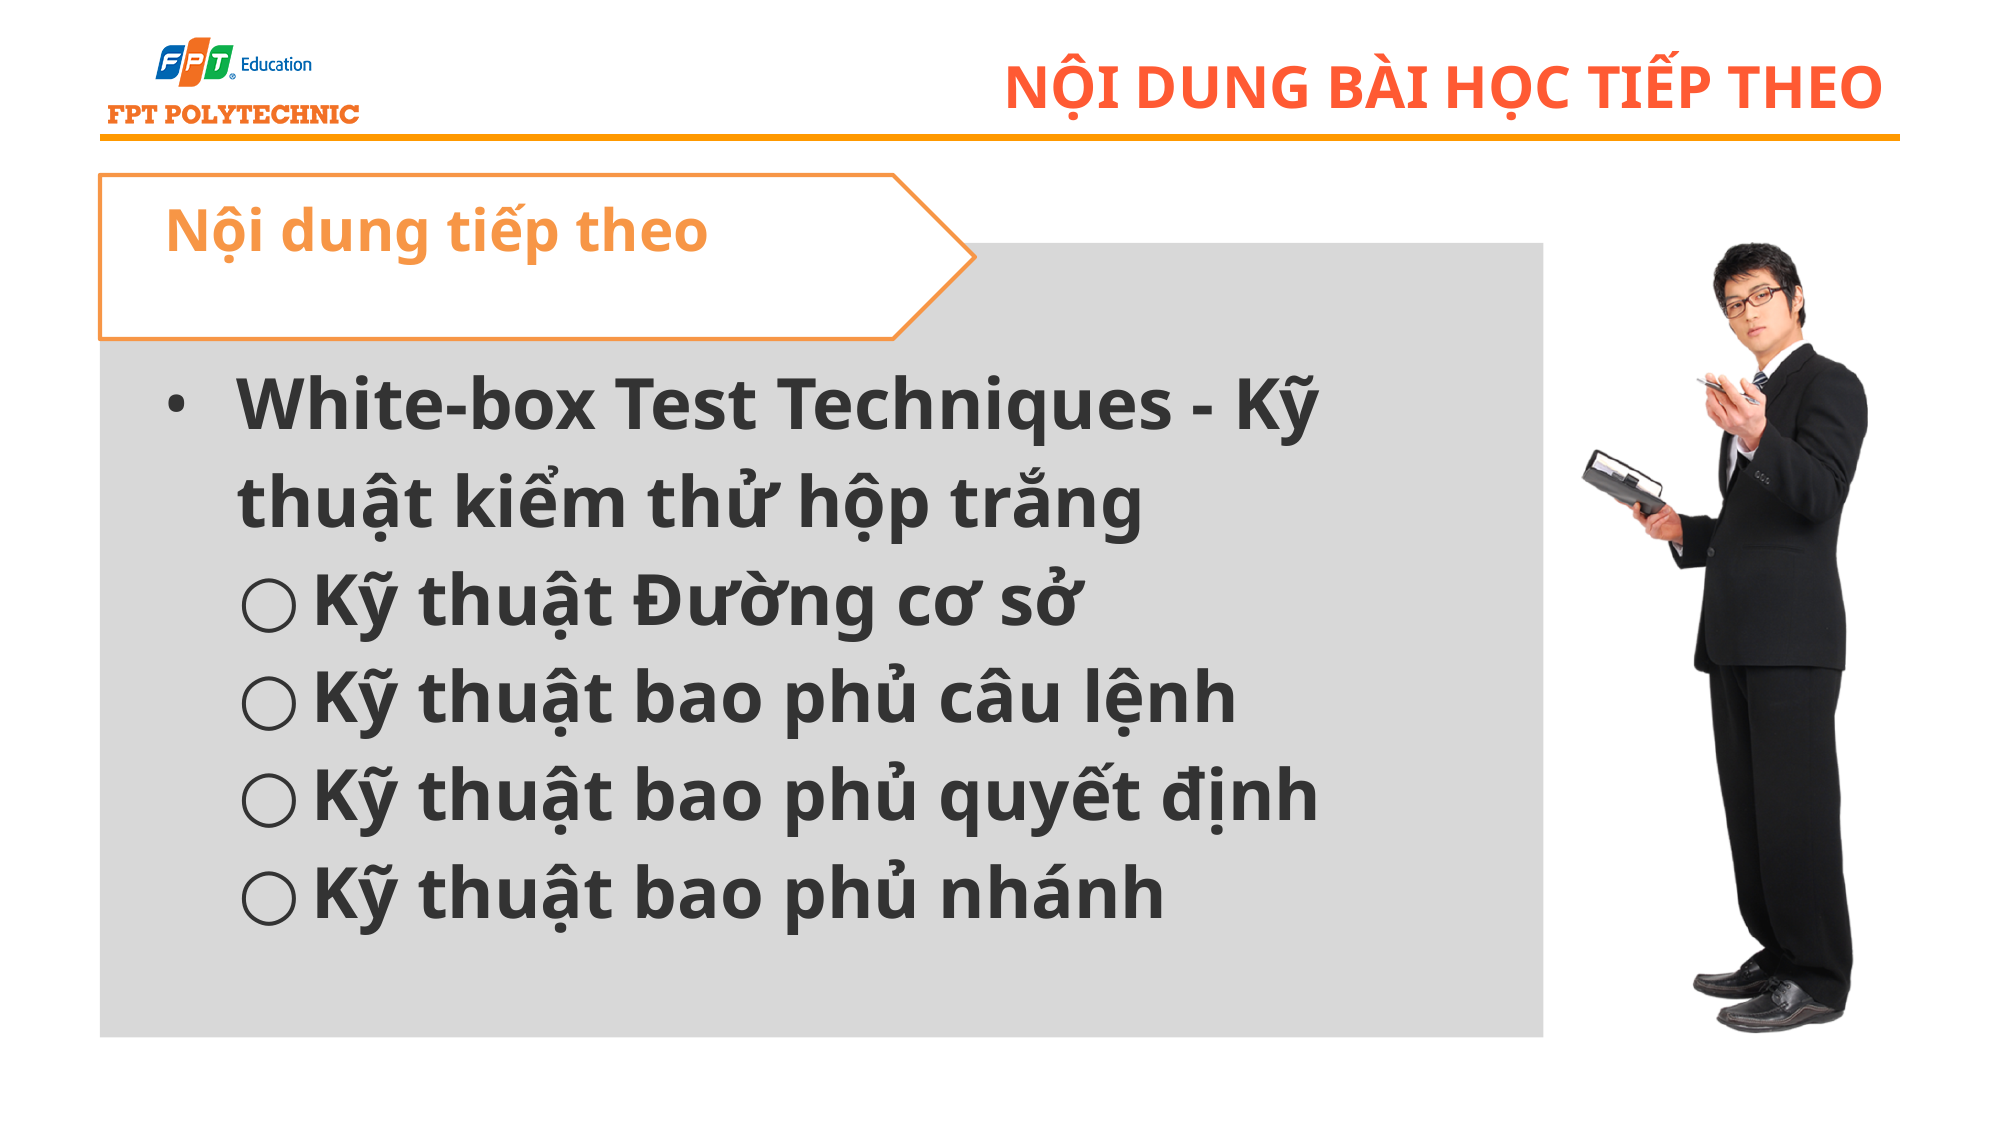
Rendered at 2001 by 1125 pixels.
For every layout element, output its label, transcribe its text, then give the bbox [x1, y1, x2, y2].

text_box Nội dung tiếp theo [149, 186, 899, 261]
picture [1553, 242, 1901, 1046]
picture [99, 135, 367, 143]
title Nội dung bài học tiếp theo [366, 45, 1900, 125]
text_box White-box Test Techniques - Kỹ thuật kiểm thử hộp trắng Kỹ thuật Đường cơ sở Kỹ thuật bao phủ câu lệnh Kỹ thuật bao phủ quyết định Kỹ thuật bao phủ nhánh [146, 339, 1497, 985]
text_box [99, 242, 1544, 1038]
text_box [99, 174, 976, 340]
picture [99, 25, 367, 134]
